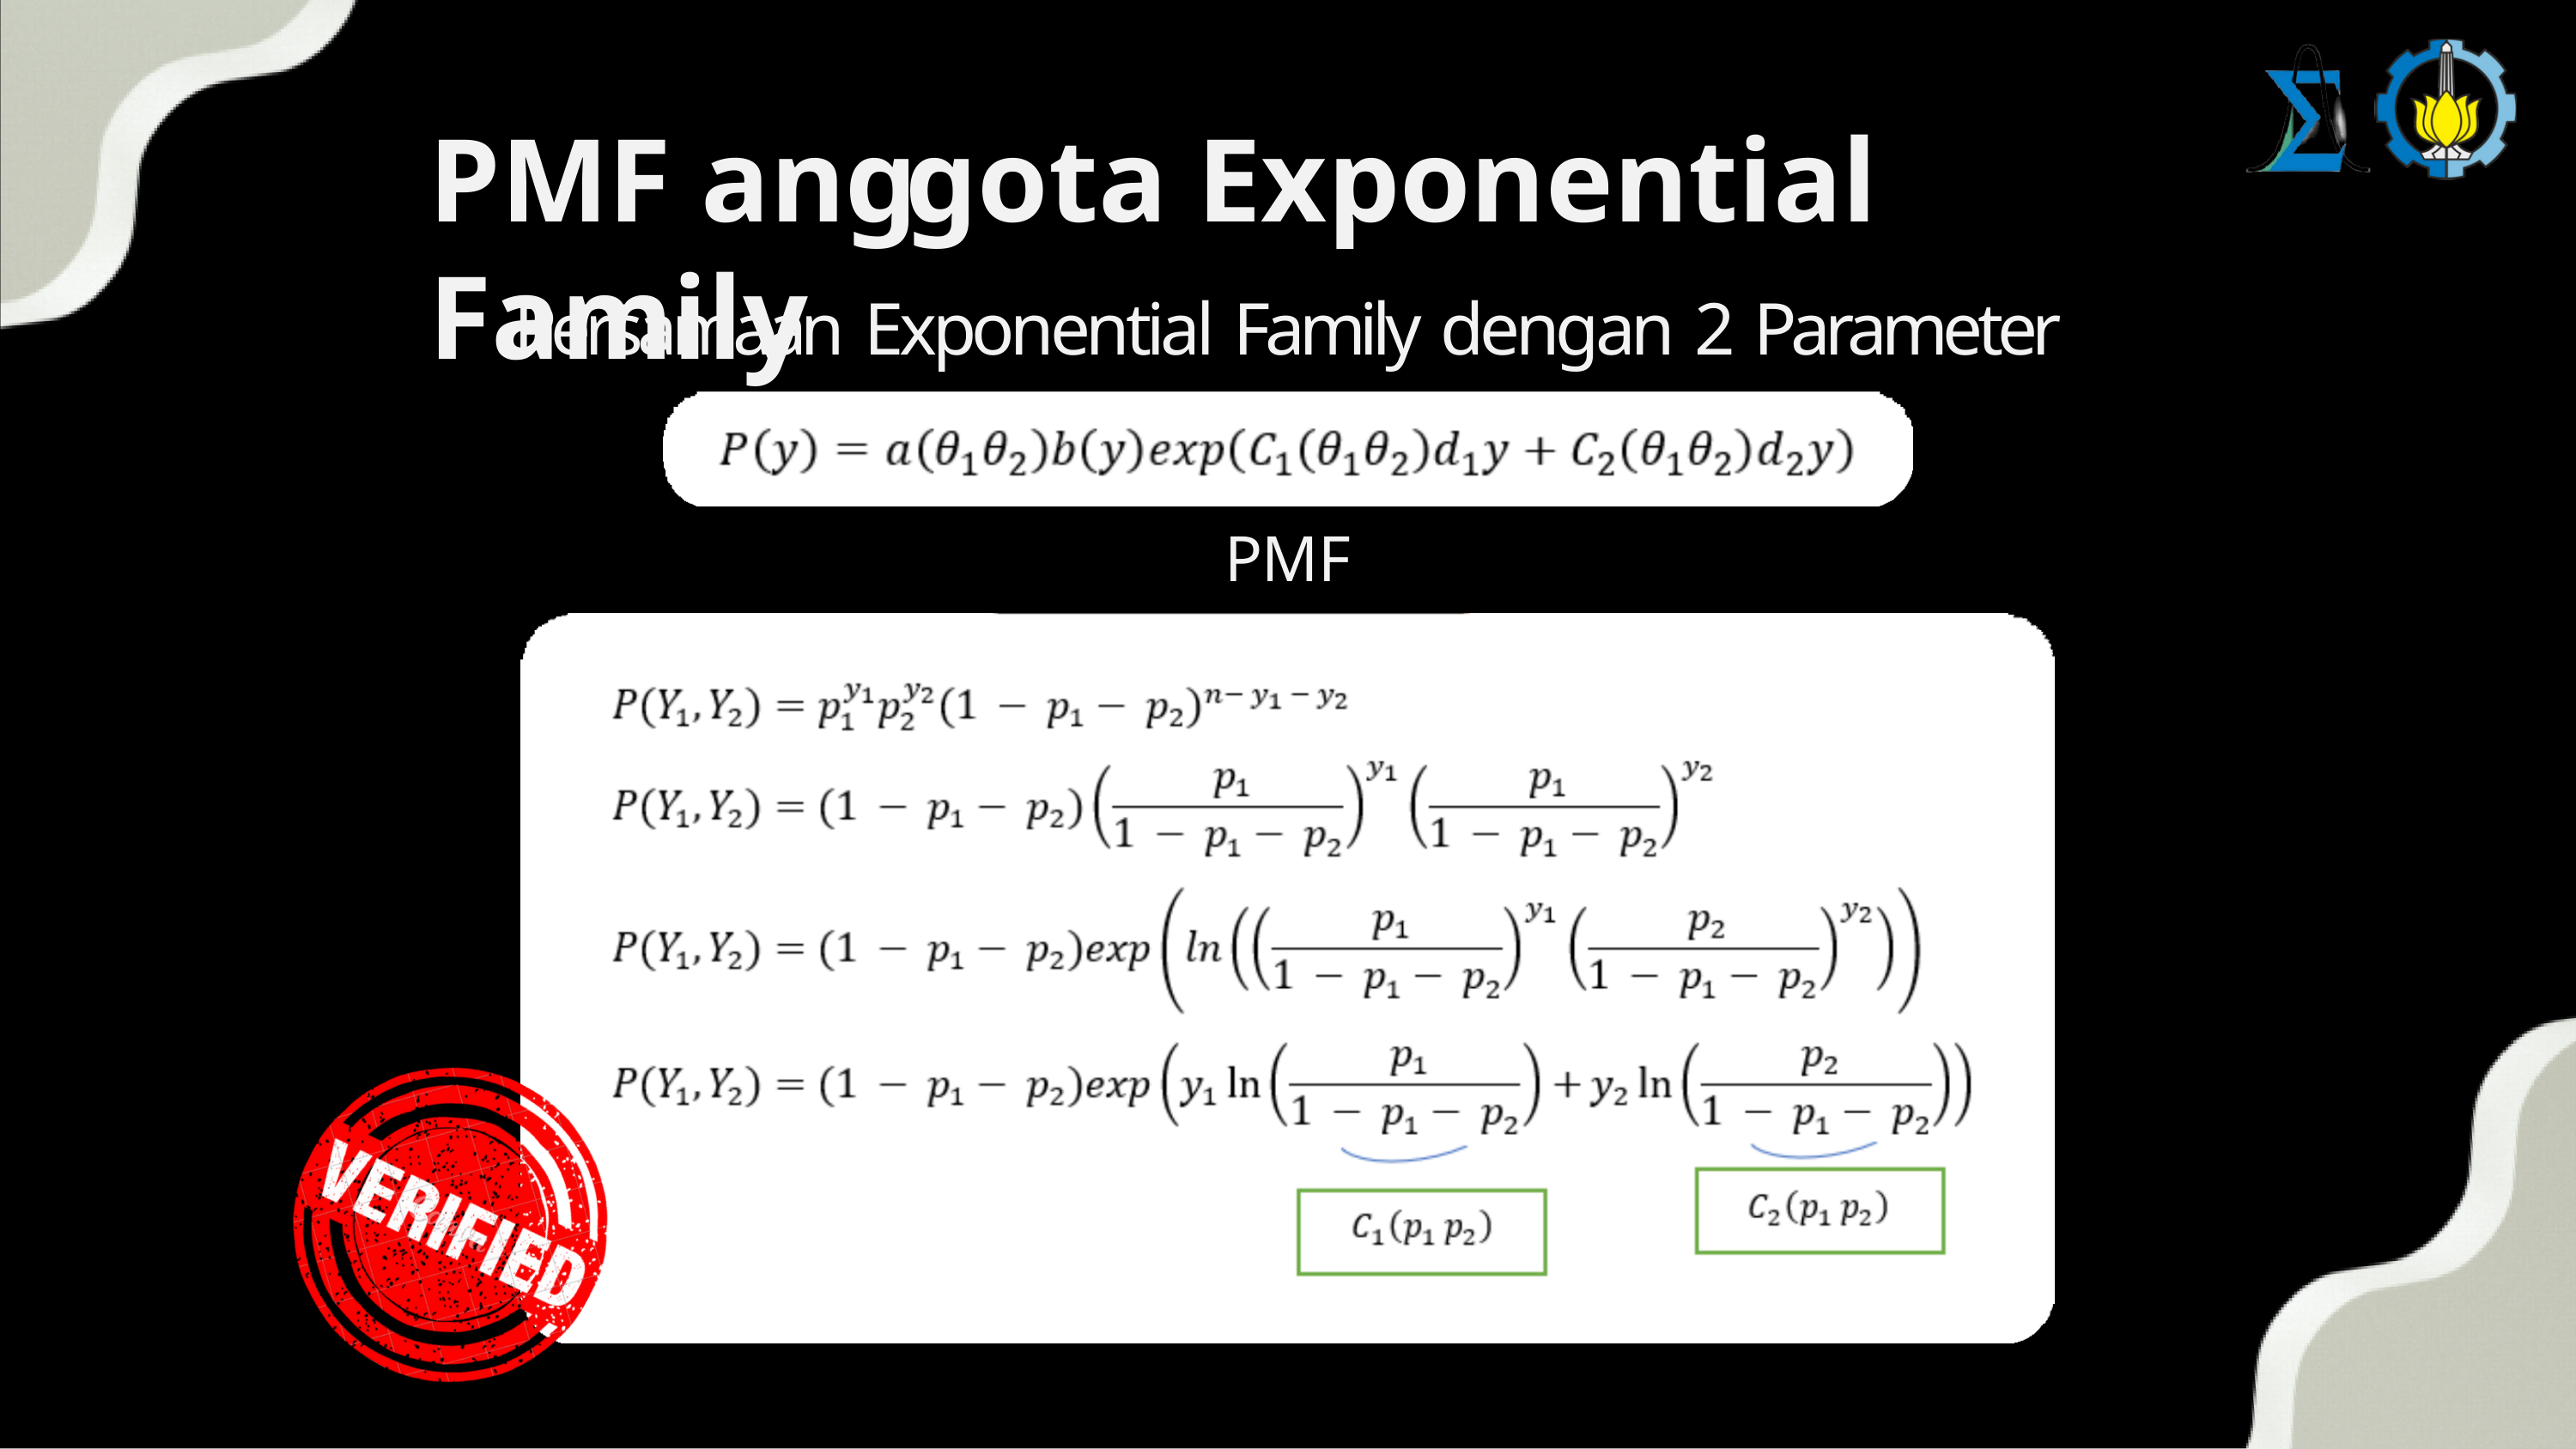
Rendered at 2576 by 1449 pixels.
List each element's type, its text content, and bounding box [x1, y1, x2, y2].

picture [1986, 1015, 2576, 1449]
picture [663, 388, 1913, 506]
title PMF anggota Exponential Family [427, 105, 2149, 382]
picture [2240, 39, 2517, 180]
text_box Persamaan Exponential Family dengan 2 Parameter PMF [481, 282, 2095, 594]
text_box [237, 611, 2055, 1438]
picture [0, 0, 394, 560]
